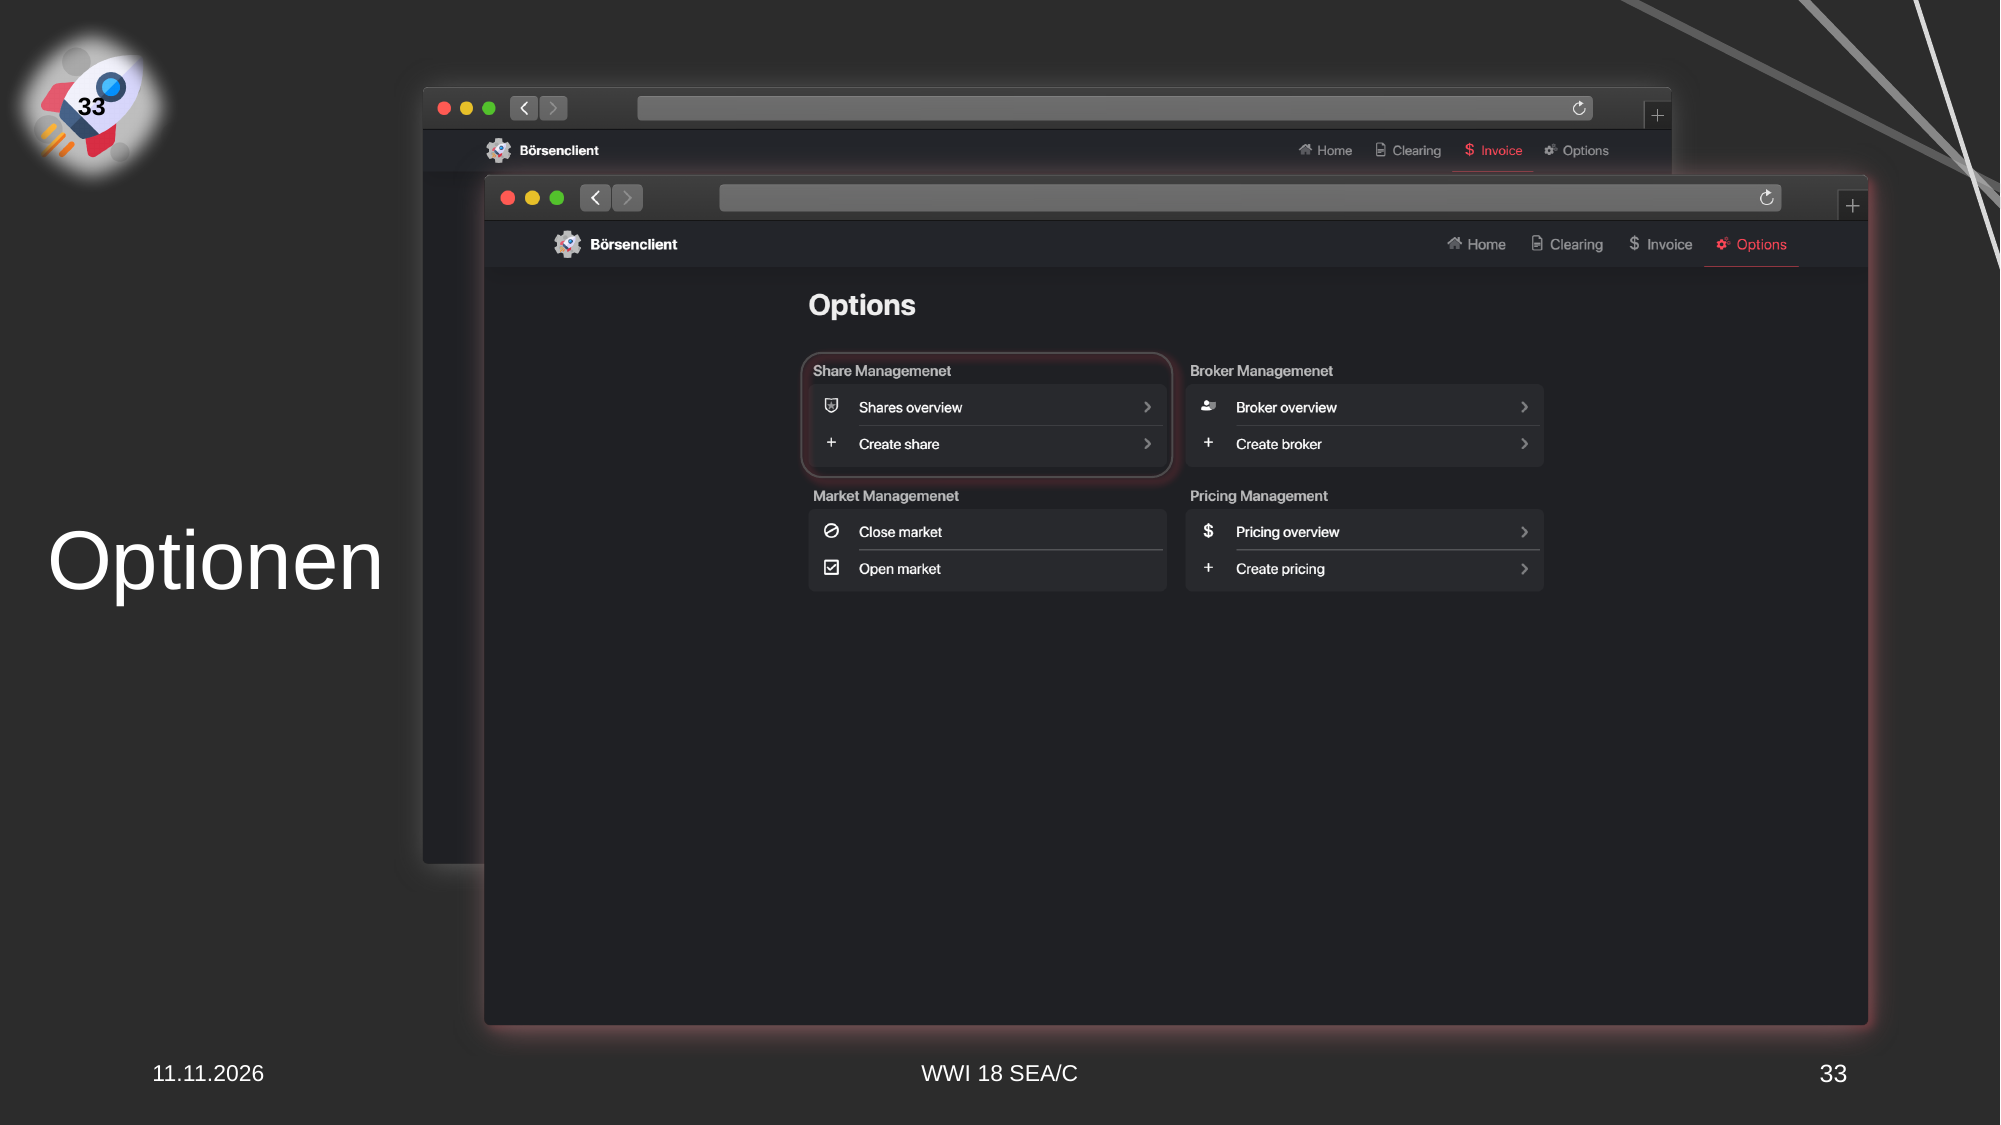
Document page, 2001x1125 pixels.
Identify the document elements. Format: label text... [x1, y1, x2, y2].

picture [24, 38, 160, 174]
slide_number 33 [1412, 1064, 1863, 1103]
footer WWI 18 SEA/C [662, 1064, 1338, 1103]
picture [394, 58, 1899, 1056]
title Optionen [32, 453, 394, 672]
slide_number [137, 1042, 588, 1103]
